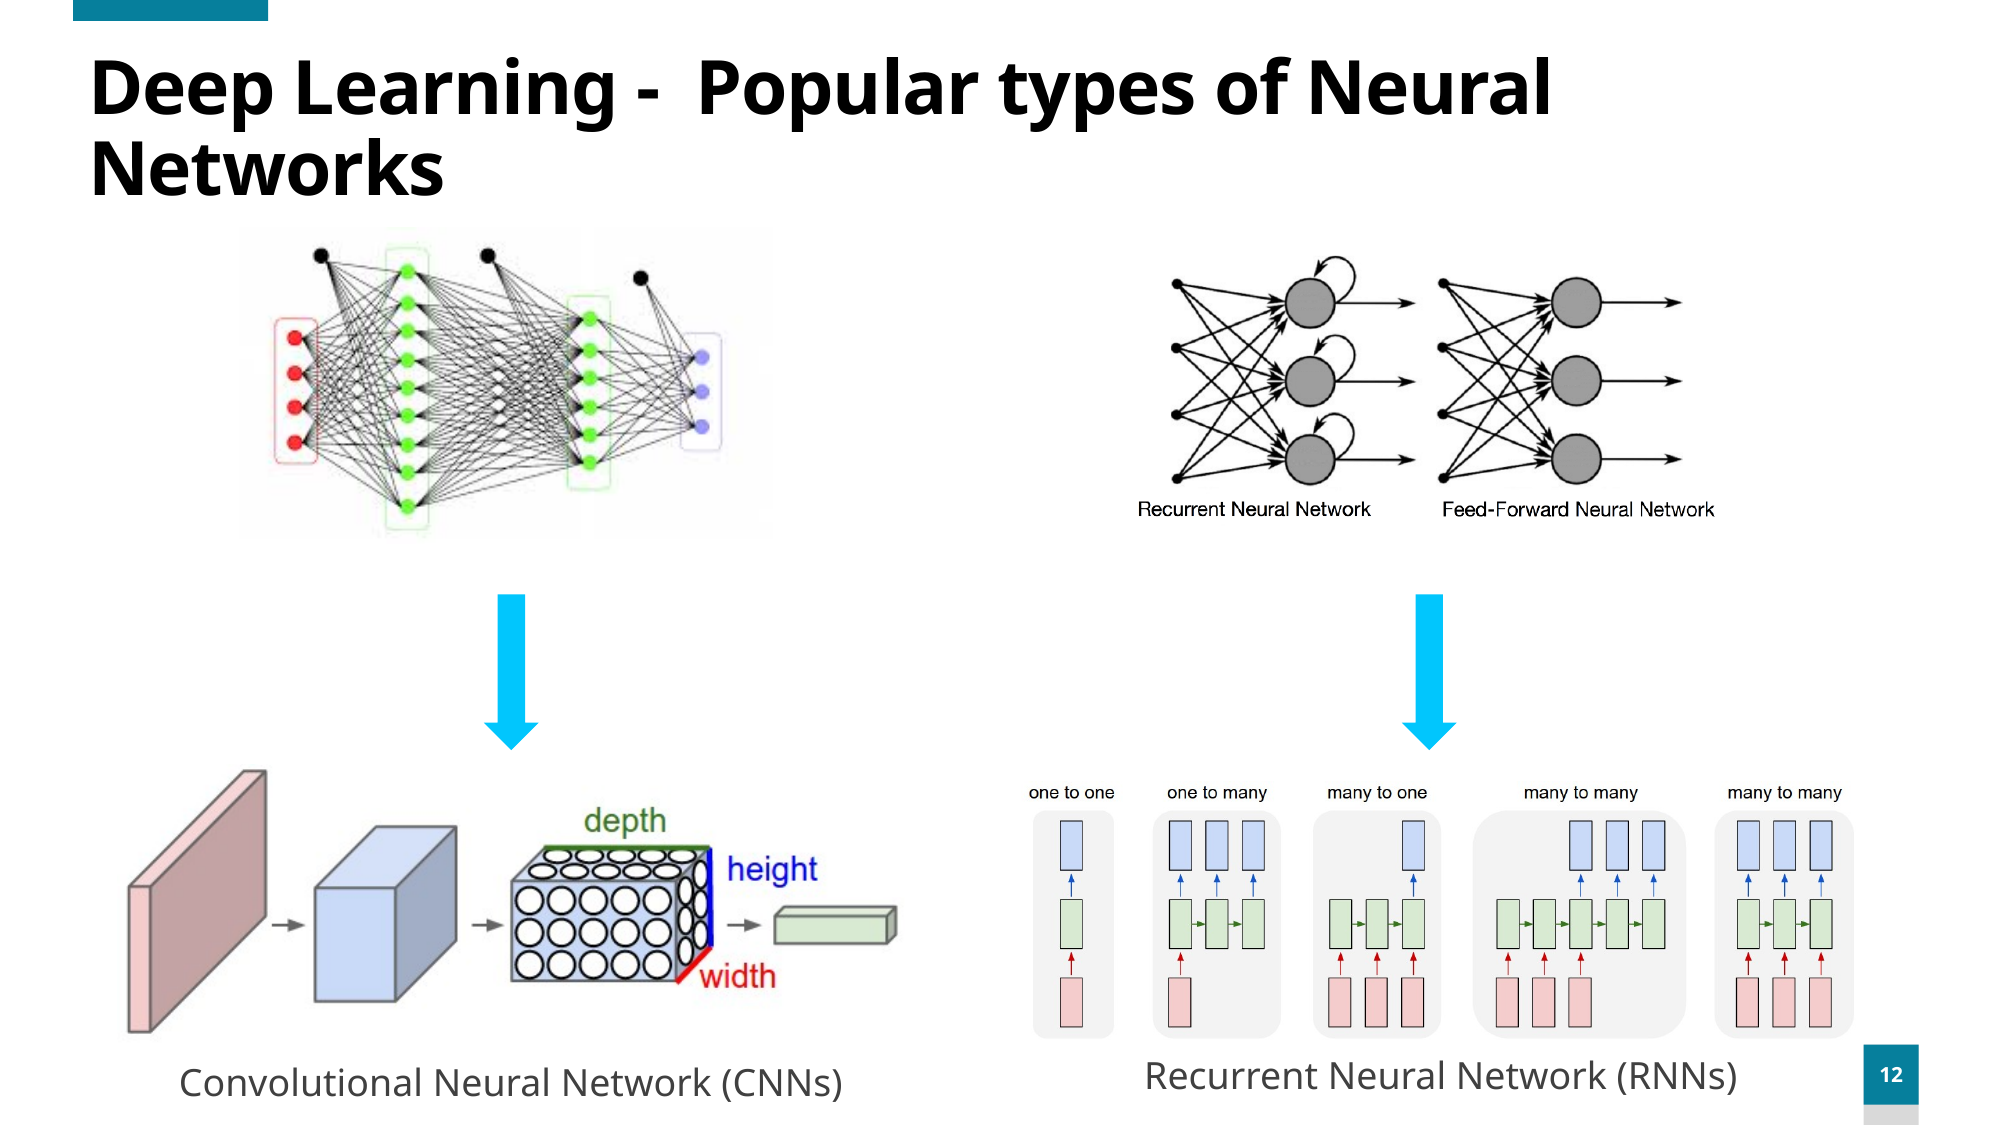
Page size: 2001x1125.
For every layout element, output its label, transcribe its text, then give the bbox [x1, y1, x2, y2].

list Recurrent Neural Network (RNNs) [1122, 1045, 1760, 1118]
picture [117, 764, 905, 1045]
text_box [1399, 593, 1460, 752]
text_box [481, 593, 542, 752]
title Deep Learning - Popular types of Neural Networks [73, 82, 1907, 179]
picture [1116, 217, 1742, 563]
picture [239, 227, 784, 544]
text_box Convolutional Neural Network (CNNs) [145, 1051, 877, 1125]
picture [1021, 781, 1861, 1045]
